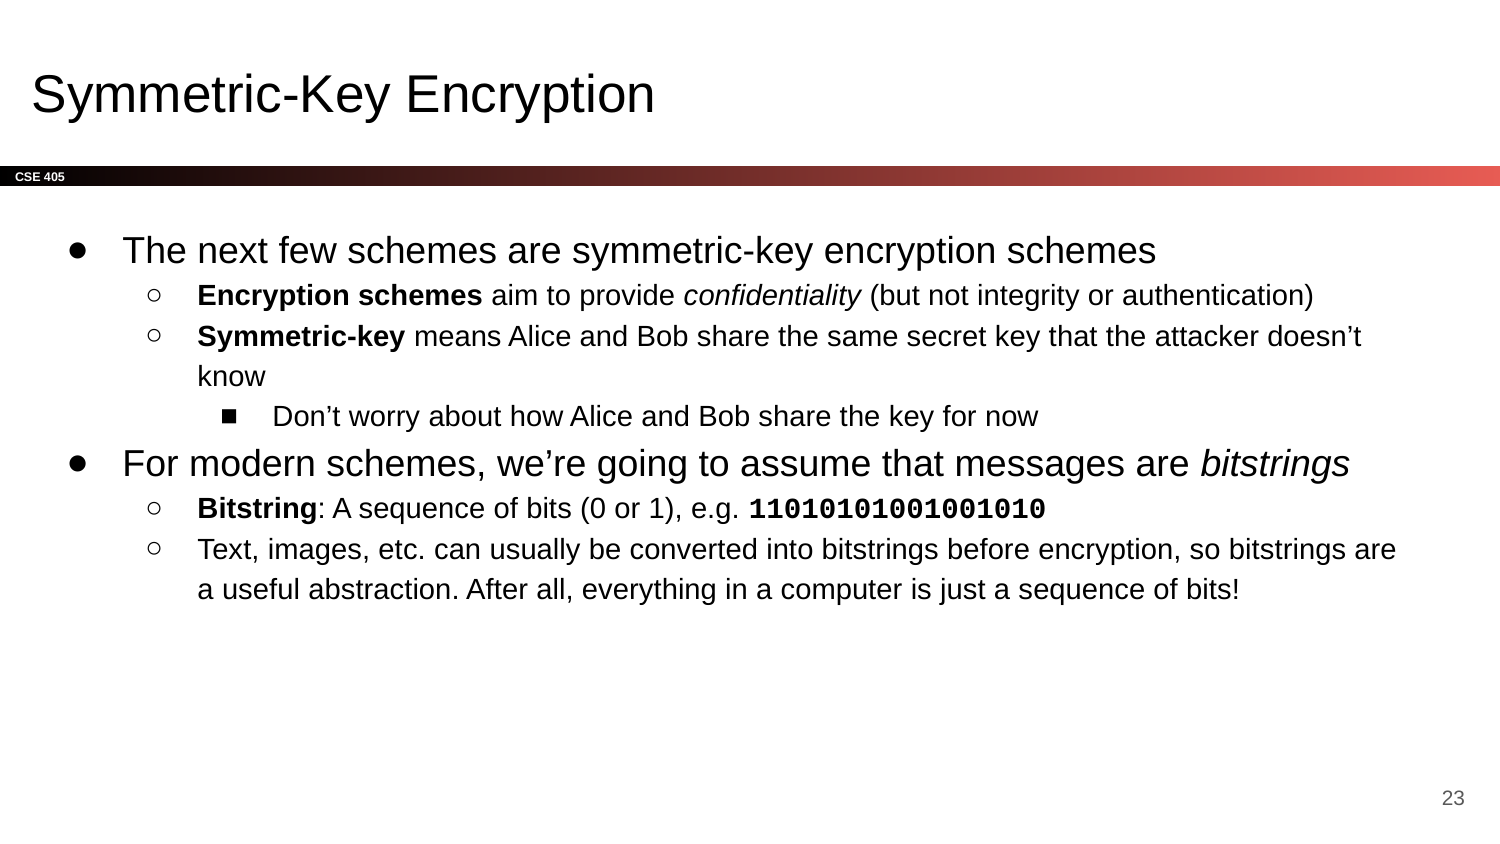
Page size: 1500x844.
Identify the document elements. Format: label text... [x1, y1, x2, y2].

title Symmetric-Key Encryption [16, 44, 1415, 139]
list The next few schemes are symmetric-key encryption schemes Encryption schemes aim to provide confidentiality (but not integrity or authentication) Symmetric-key means Alice and Bob share the same secret key that the attacker doesn’t know Don’t worry about how Alice and Bob share the key for now For modern schemes, we’re going to assume that messages are bitstrings Bitstring: A sequence of bits (0 or 1), e.g. 11010101001001010 Text, images, etc. can usually be converted into bitstrings before encryption, so bitstrings are a useful abstraction. After all, everything in a computer is just a sequence of bits! [32, 204, 1431, 823]
slide_number ‹#› [1389, 764, 1480, 830]
